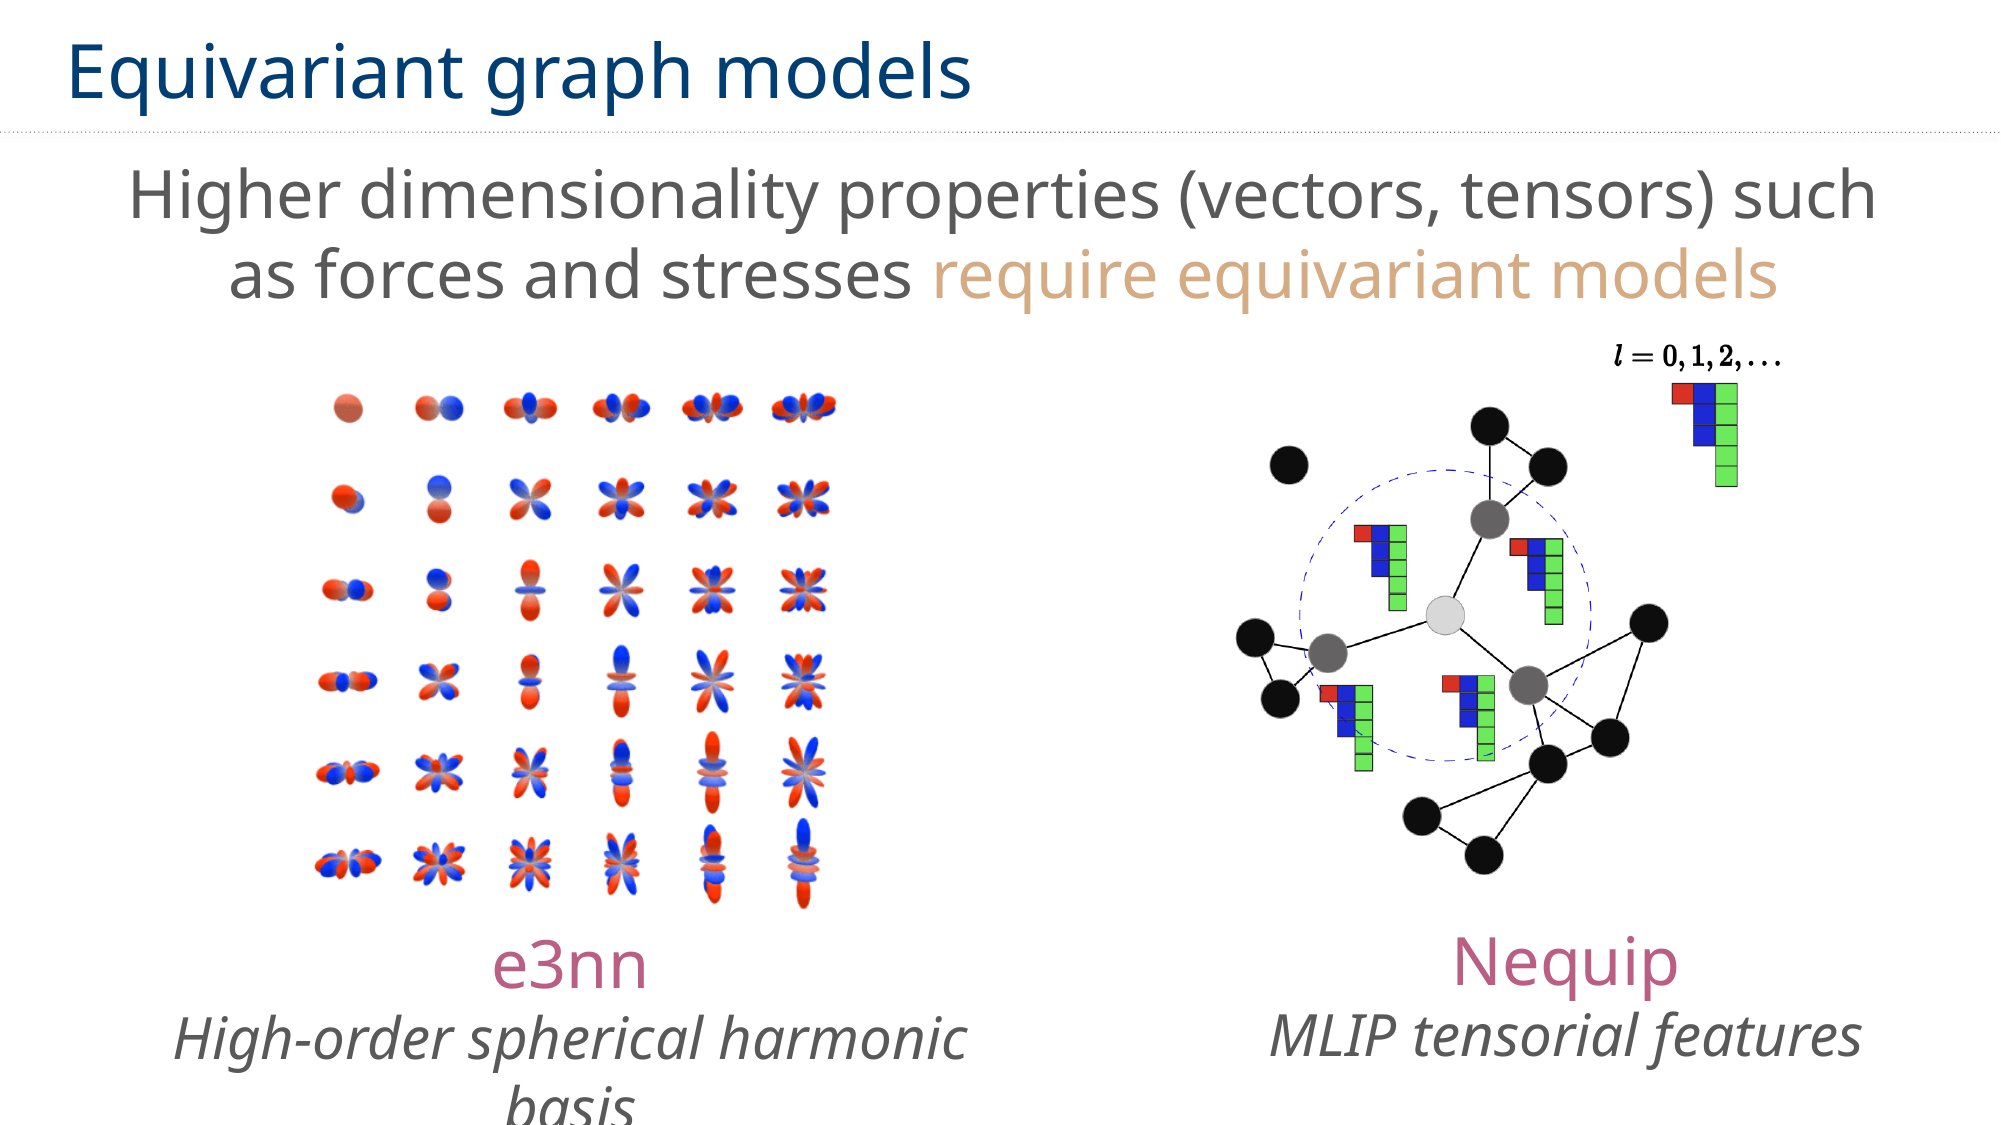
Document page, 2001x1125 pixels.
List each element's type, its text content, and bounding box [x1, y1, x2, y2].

picture [1225, 333, 1787, 888]
text_box Equivariant graph models [50, 32, 1959, 106]
text_box Higher dimensionality properties (vectors, tensors) such as forces and stresses require equivariant models [91, 144, 1918, 365]
text_box Nequip MLIP tensorial features [1173, 911, 1959, 1125]
text_box e3nn High-order spherical harmonic basis [99, 914, 1041, 1125]
picture [282, 341, 871, 930]
